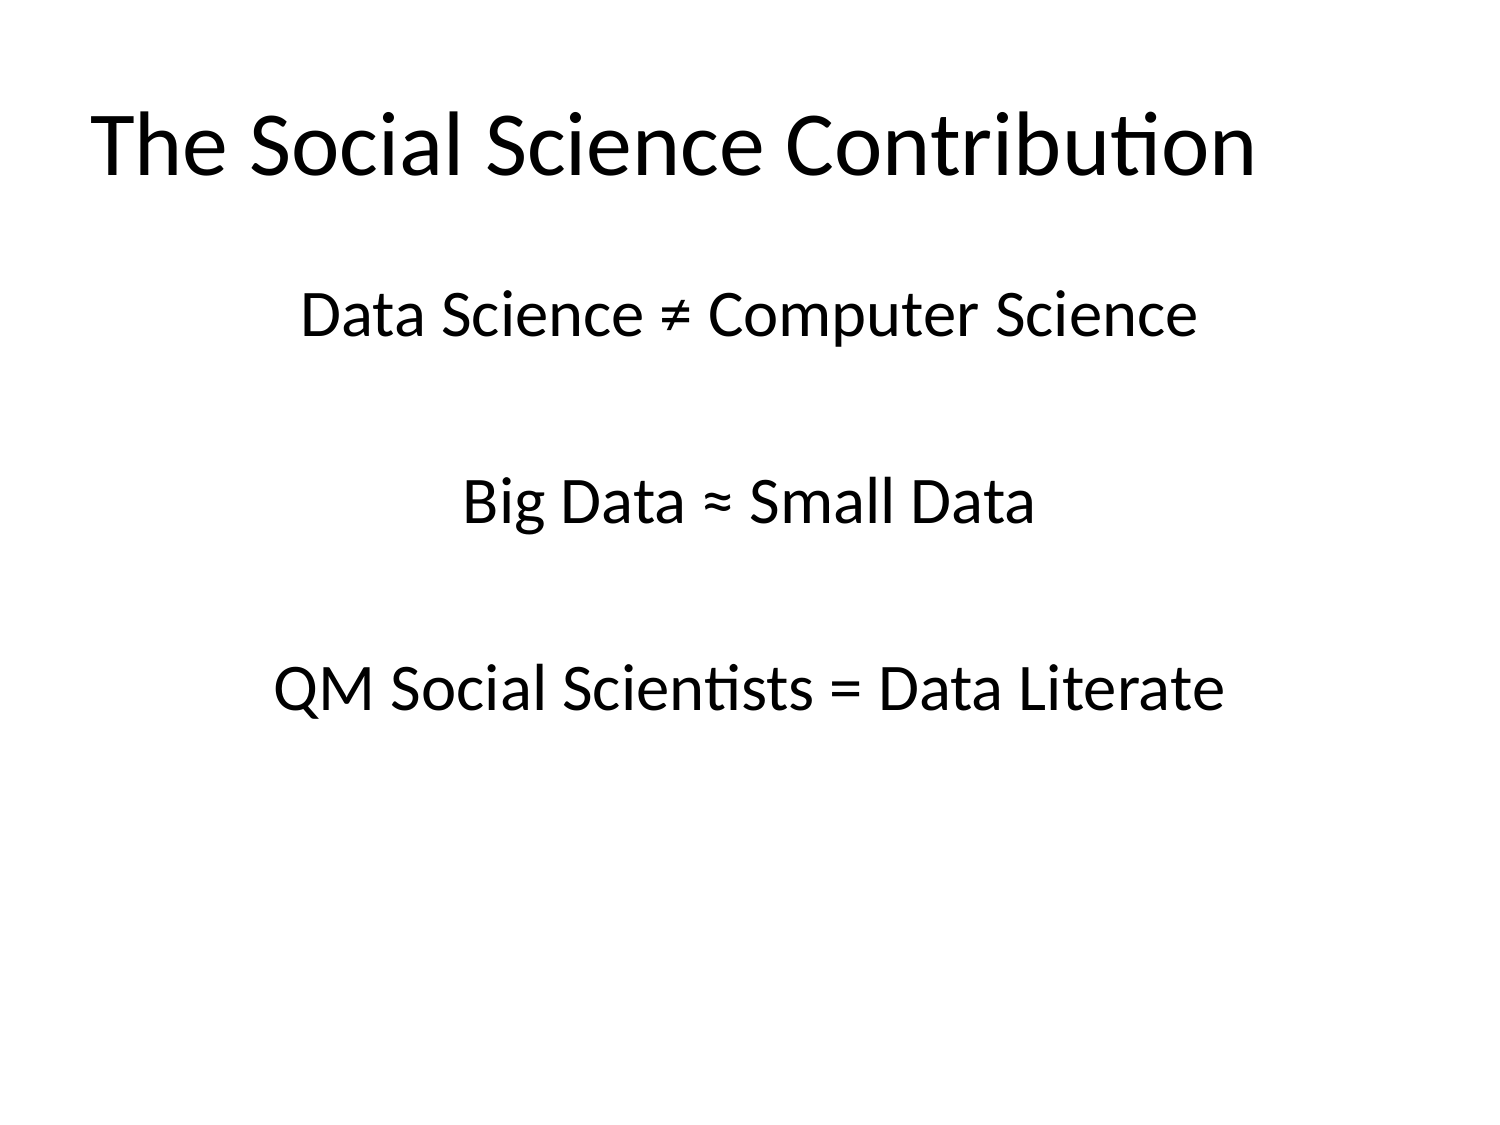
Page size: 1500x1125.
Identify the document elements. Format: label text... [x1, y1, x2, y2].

title The Social Science Contribution [75, 45, 1425, 233]
list Data Science ≠ Computer Science Big Data ≈ Small Data QM Social Scientists = Data Literate [75, 262, 1425, 1005]
